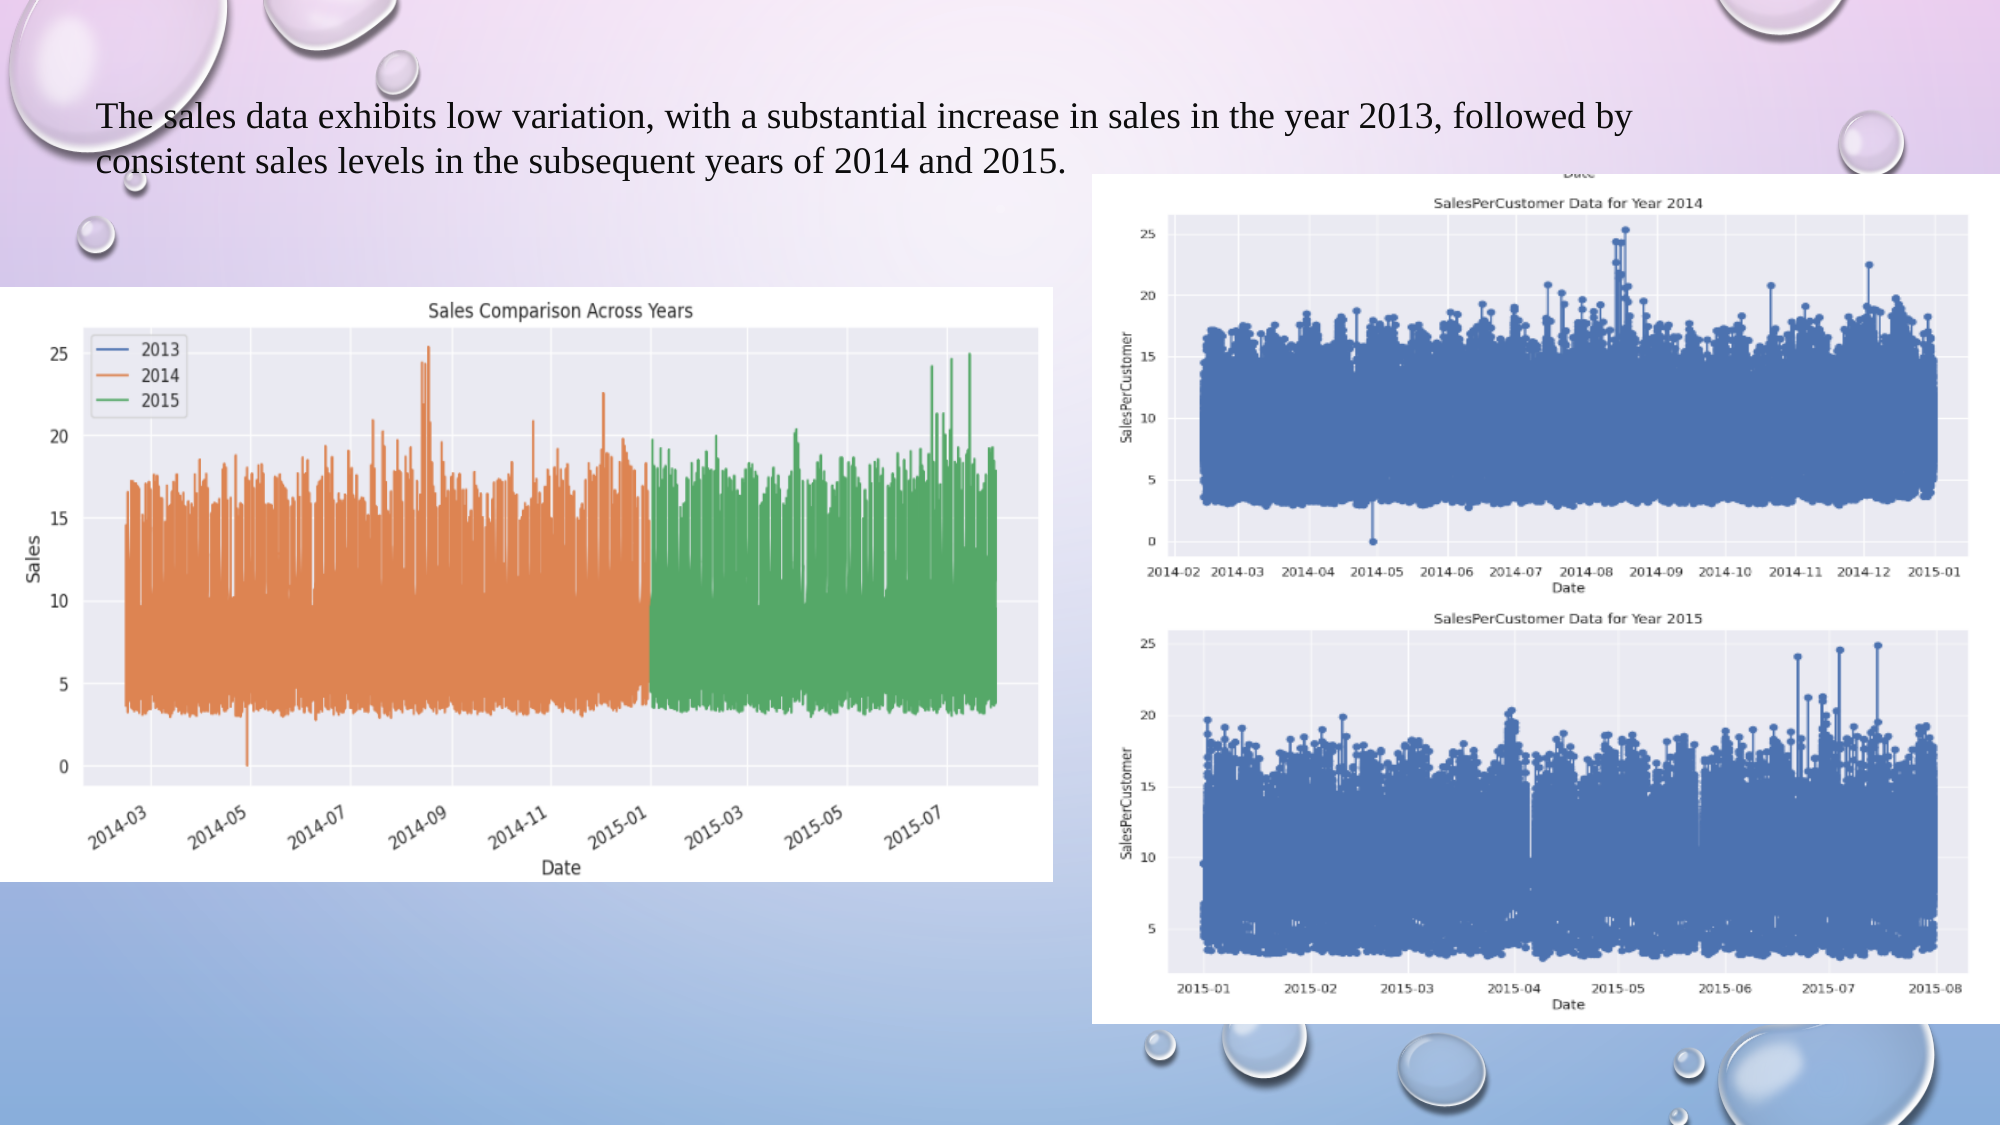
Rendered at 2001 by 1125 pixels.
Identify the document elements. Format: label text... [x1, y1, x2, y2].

picture [0, 0, 2000, 1125]
text_box The sales data exhibits low variation, with a substantial increase in sales in the year 2013, followed by consistent sales levels in the subsequent years of 2014 and 2015. [80, 83, 1759, 189]
